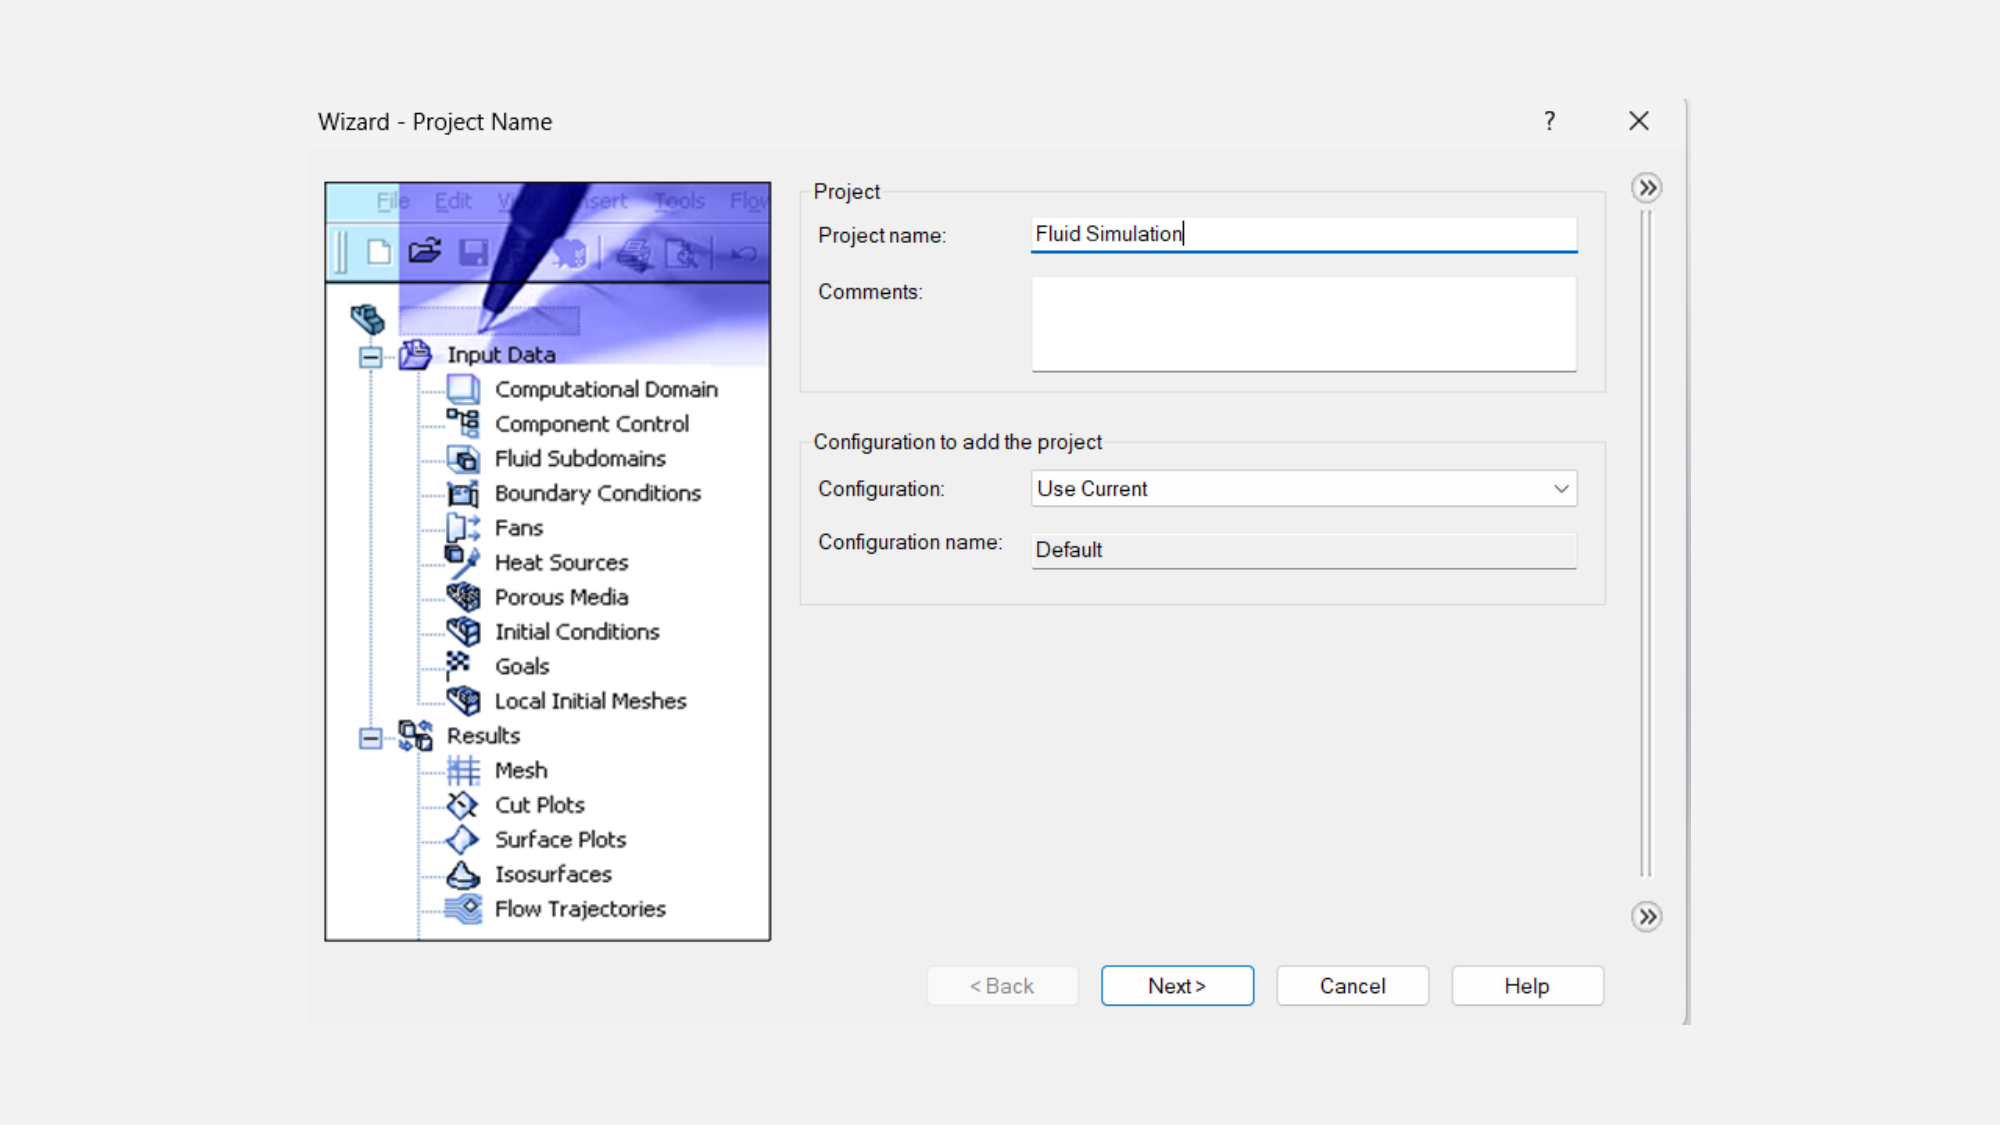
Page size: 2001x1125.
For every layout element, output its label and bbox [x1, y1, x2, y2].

picture [309, 99, 1691, 1025]
